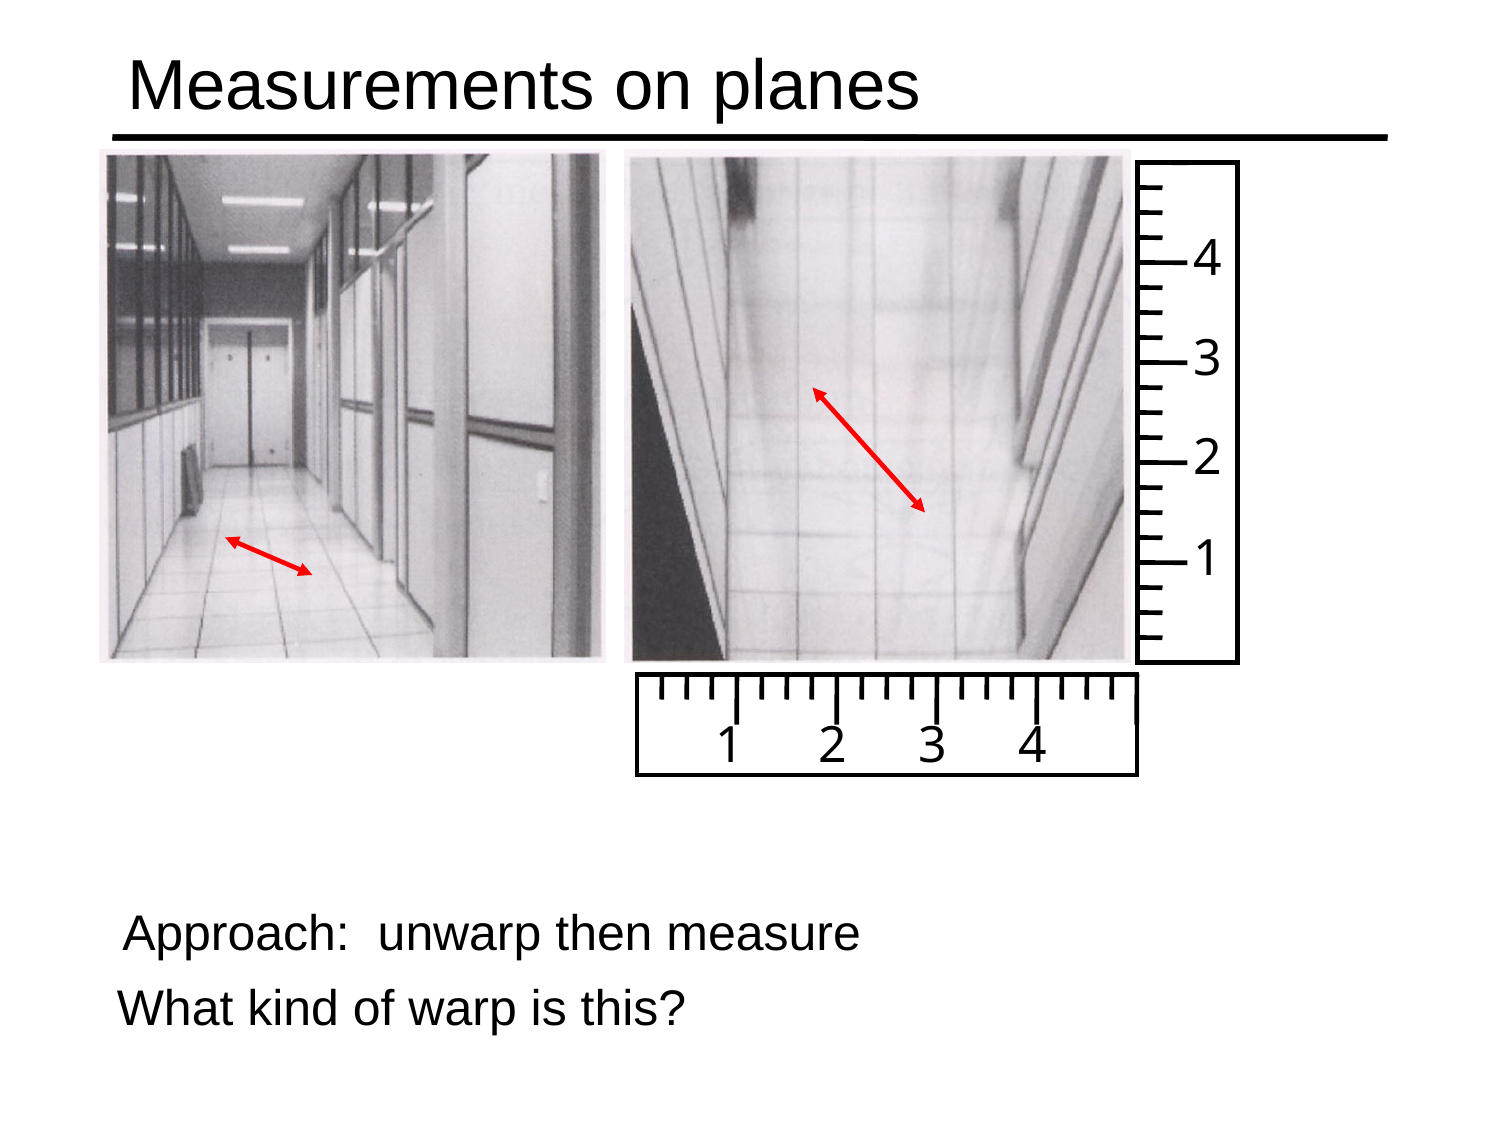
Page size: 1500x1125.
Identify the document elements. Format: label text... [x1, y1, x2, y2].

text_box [624, 149, 1131, 663]
text_box Approach: unwarp then measure [115, 899, 869, 961]
title Measurements on planes [112, 12, 1388, 151]
picture [99, 149, 606, 663]
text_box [636, 162, 1253, 784]
text_box What kind of warp is this? [110, 975, 727, 1048]
